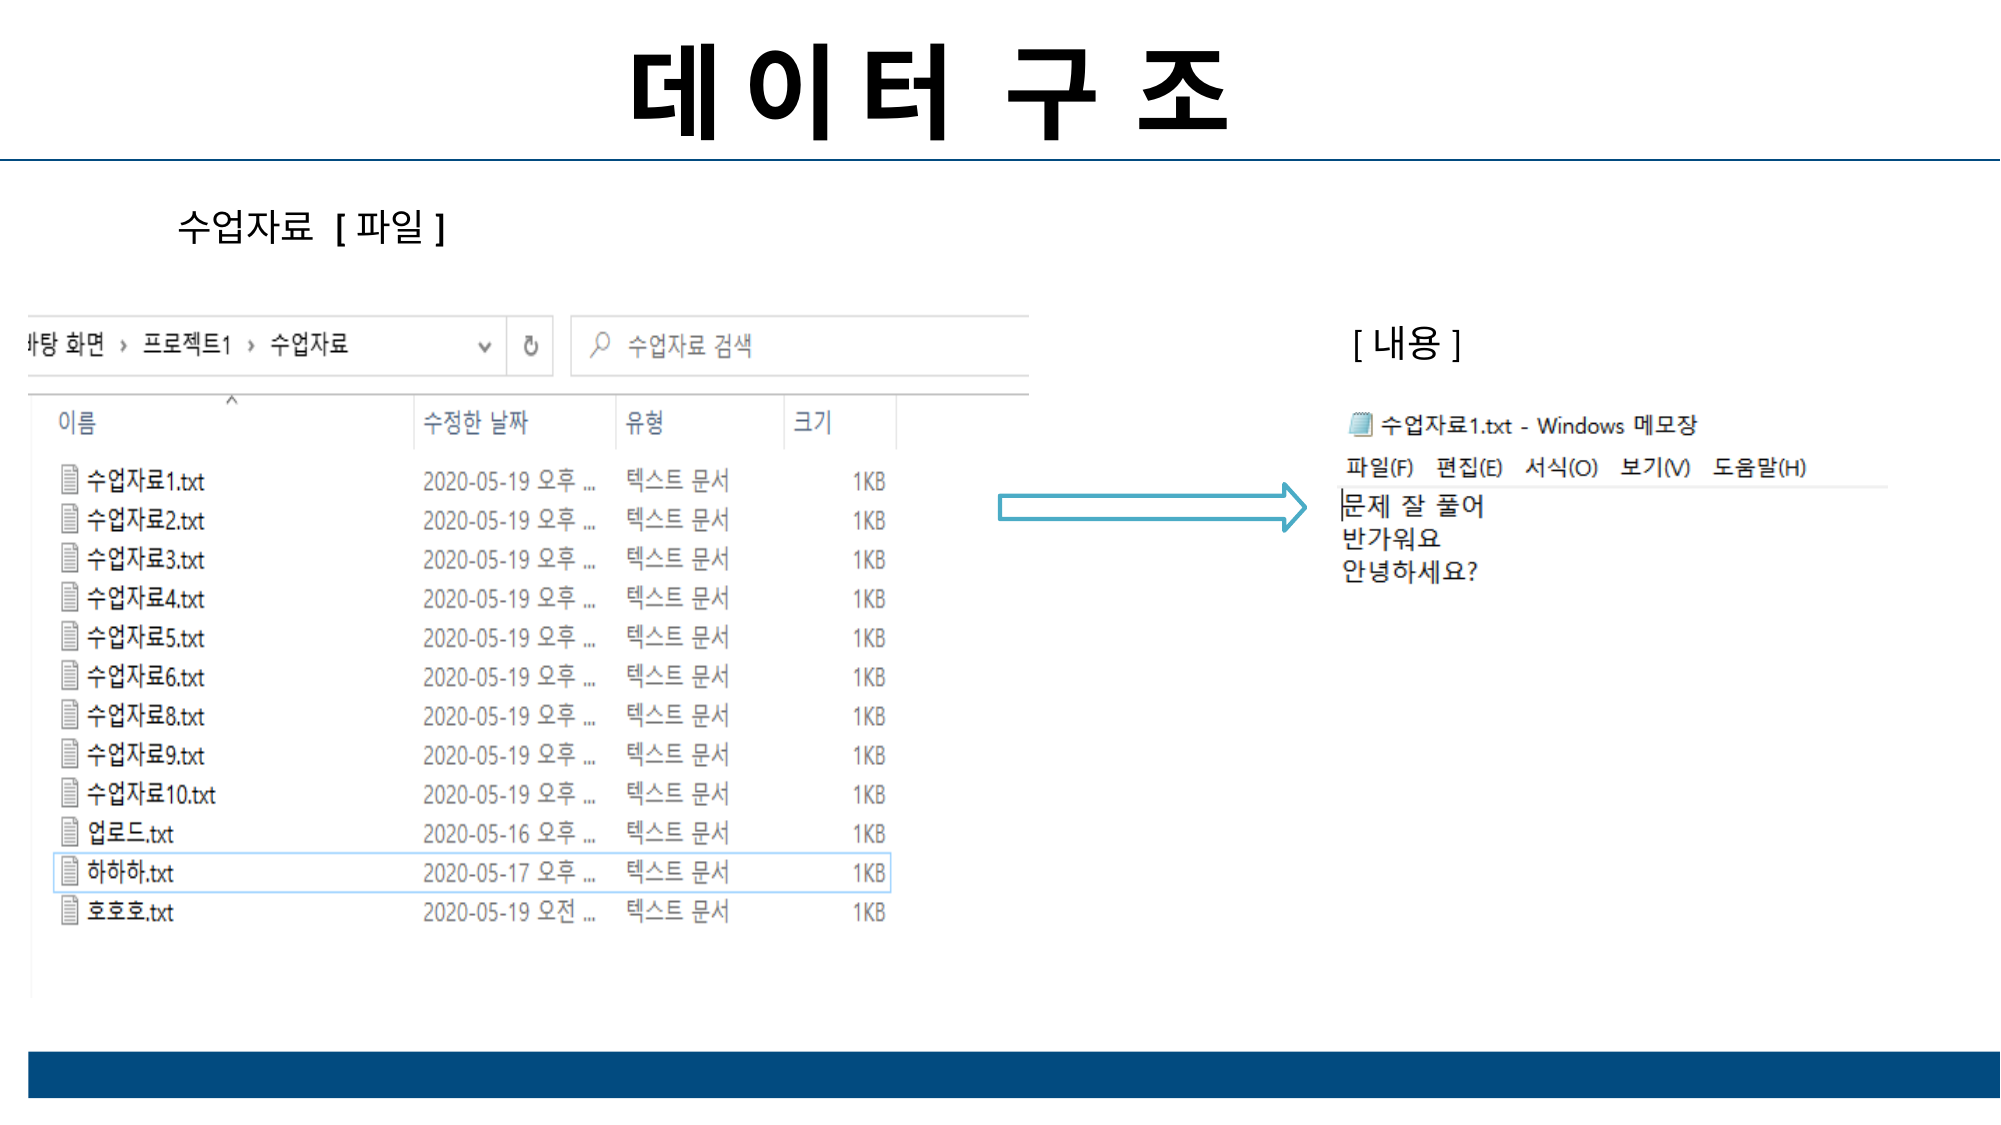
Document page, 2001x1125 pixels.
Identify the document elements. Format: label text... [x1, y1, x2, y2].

picture [28, 310, 1029, 999]
text_box 데이터 구조 [624, 24, 1315, 152]
text_box [1032, 482, 1307, 533]
text_box 수업자료 [파일] [162, 197, 638, 257]
text_box [28, 1051, 2000, 1099]
text_box [내용] [1337, 312, 1513, 373]
picture [1337, 412, 1888, 676]
